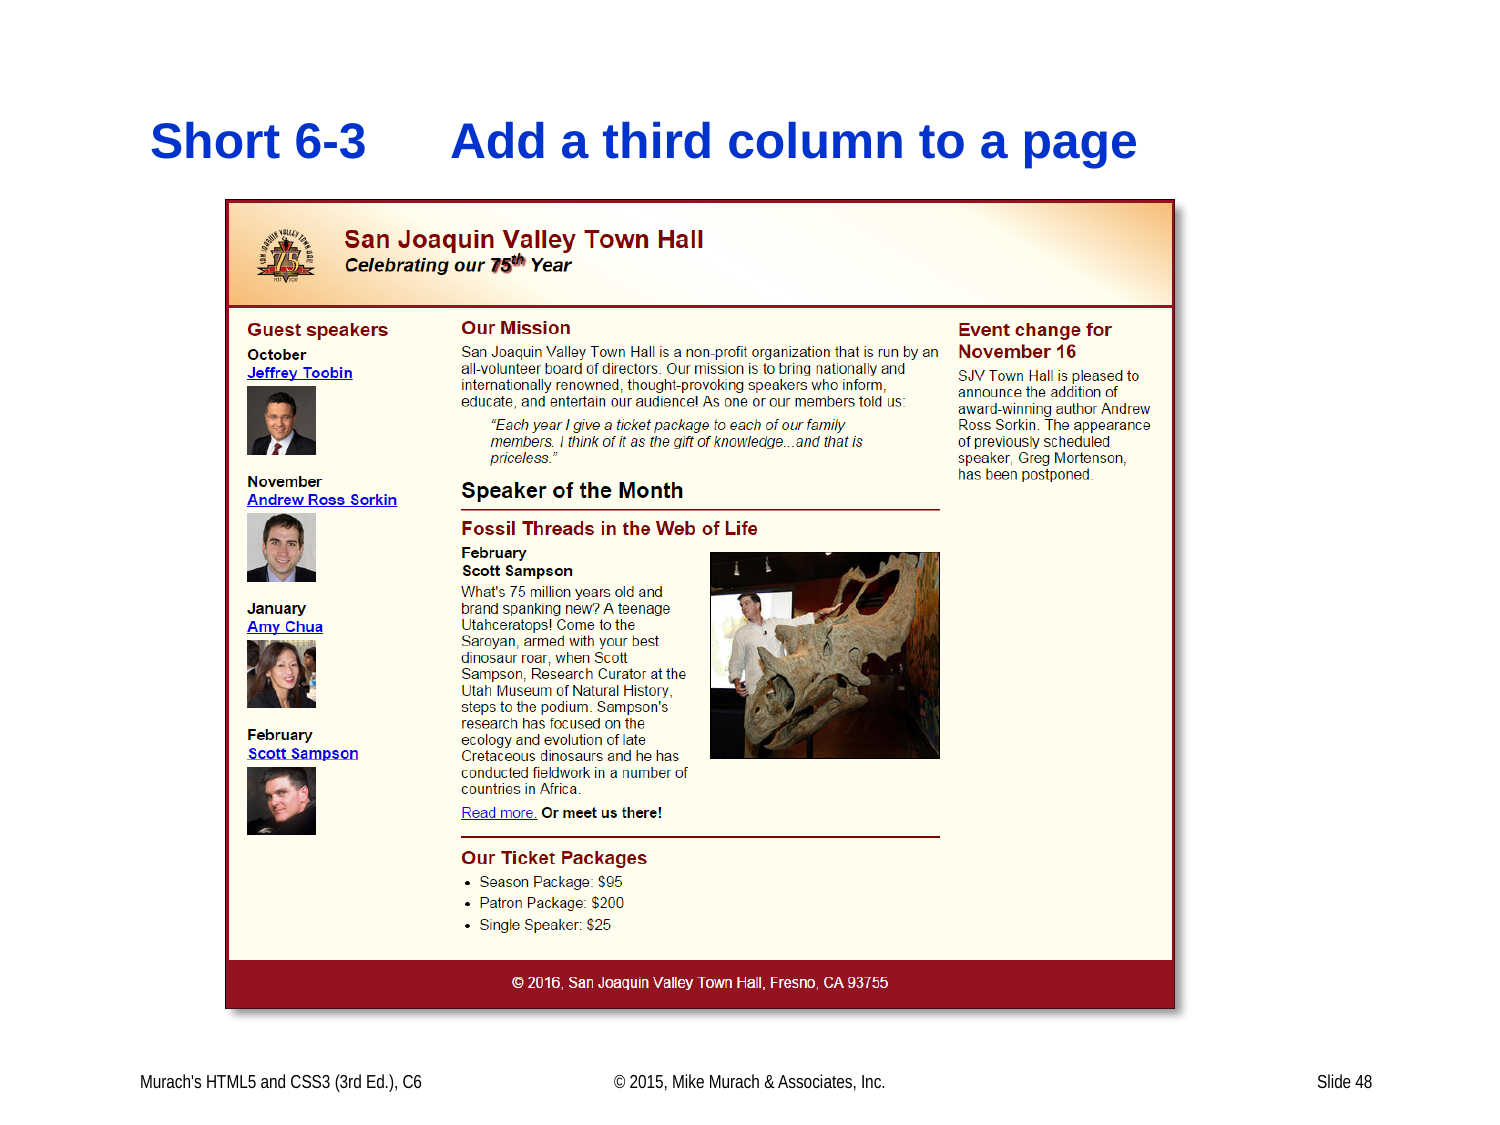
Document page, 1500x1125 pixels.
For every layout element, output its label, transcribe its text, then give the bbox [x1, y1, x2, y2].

picture [224, 199, 1176, 1009]
slide_number Murach's HTML5 and CSS3 (3rd Ed.), C6 [125, 1025, 450, 1100]
slide_number Slide 48 [1074, 1025, 1388, 1100]
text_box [149, 111, 1348, 566]
footer © 2015, Mike Murach & Associates, Inc. [474, 1025, 1025, 1100]
